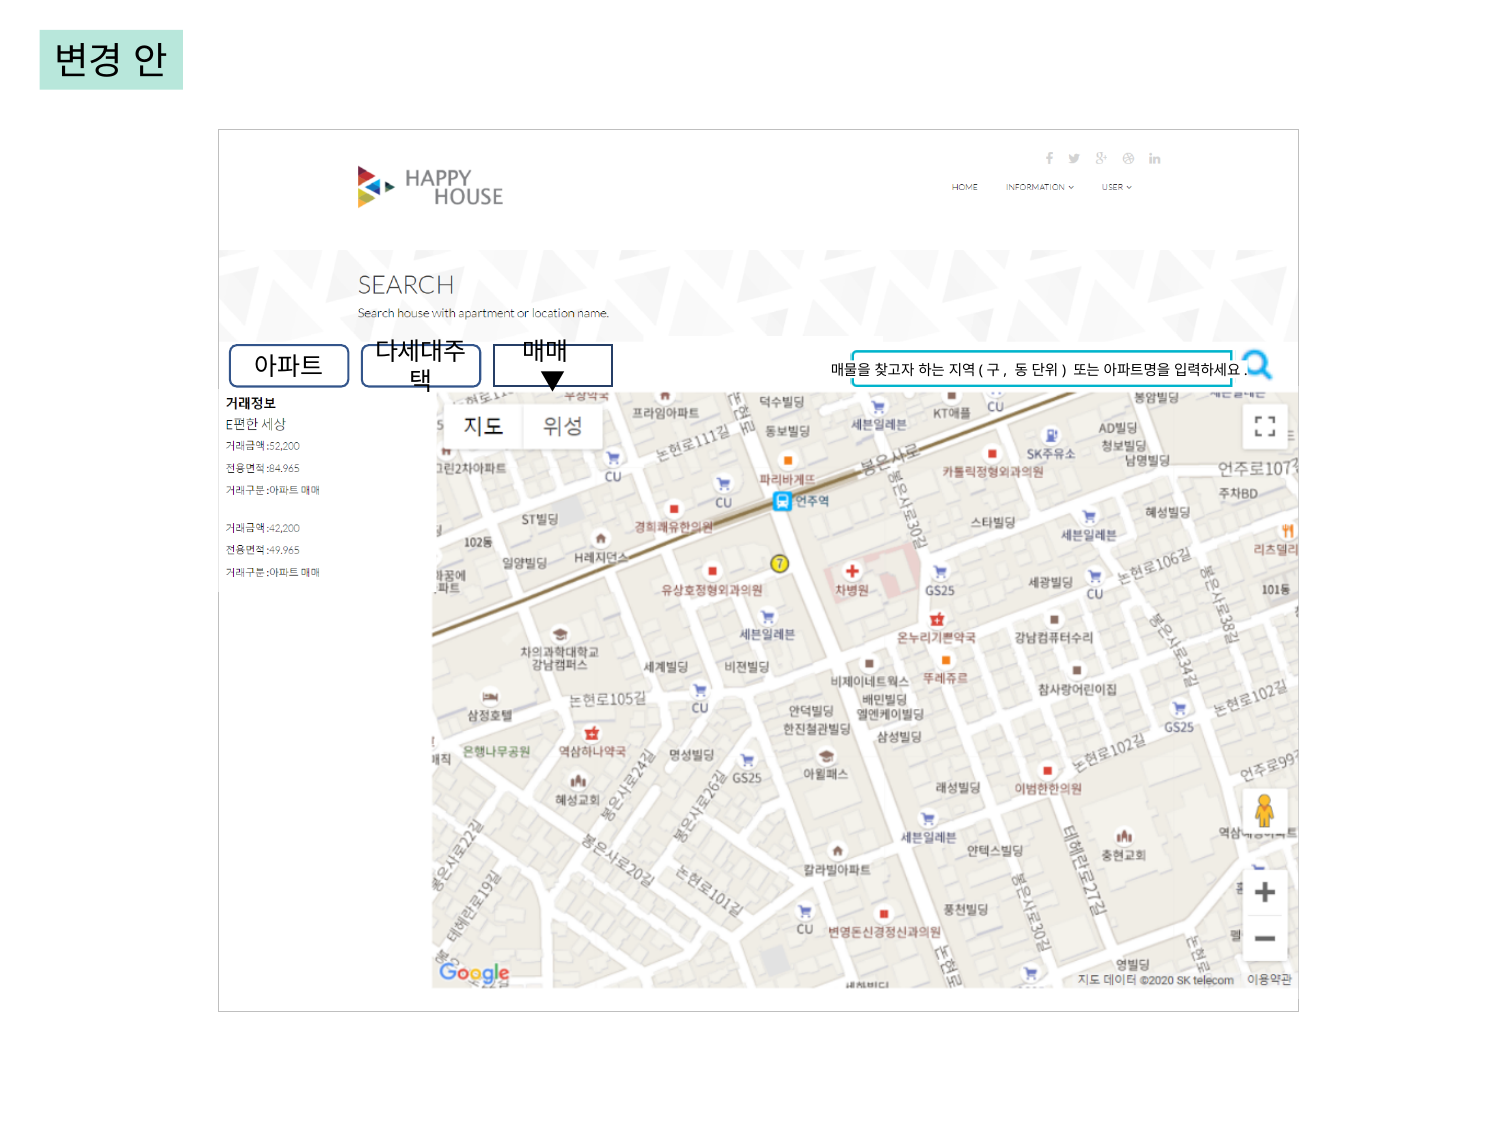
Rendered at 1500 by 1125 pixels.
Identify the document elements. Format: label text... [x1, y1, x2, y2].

text_box 변경 안 [39, 29, 183, 90]
picture [218, 129, 1299, 1012]
